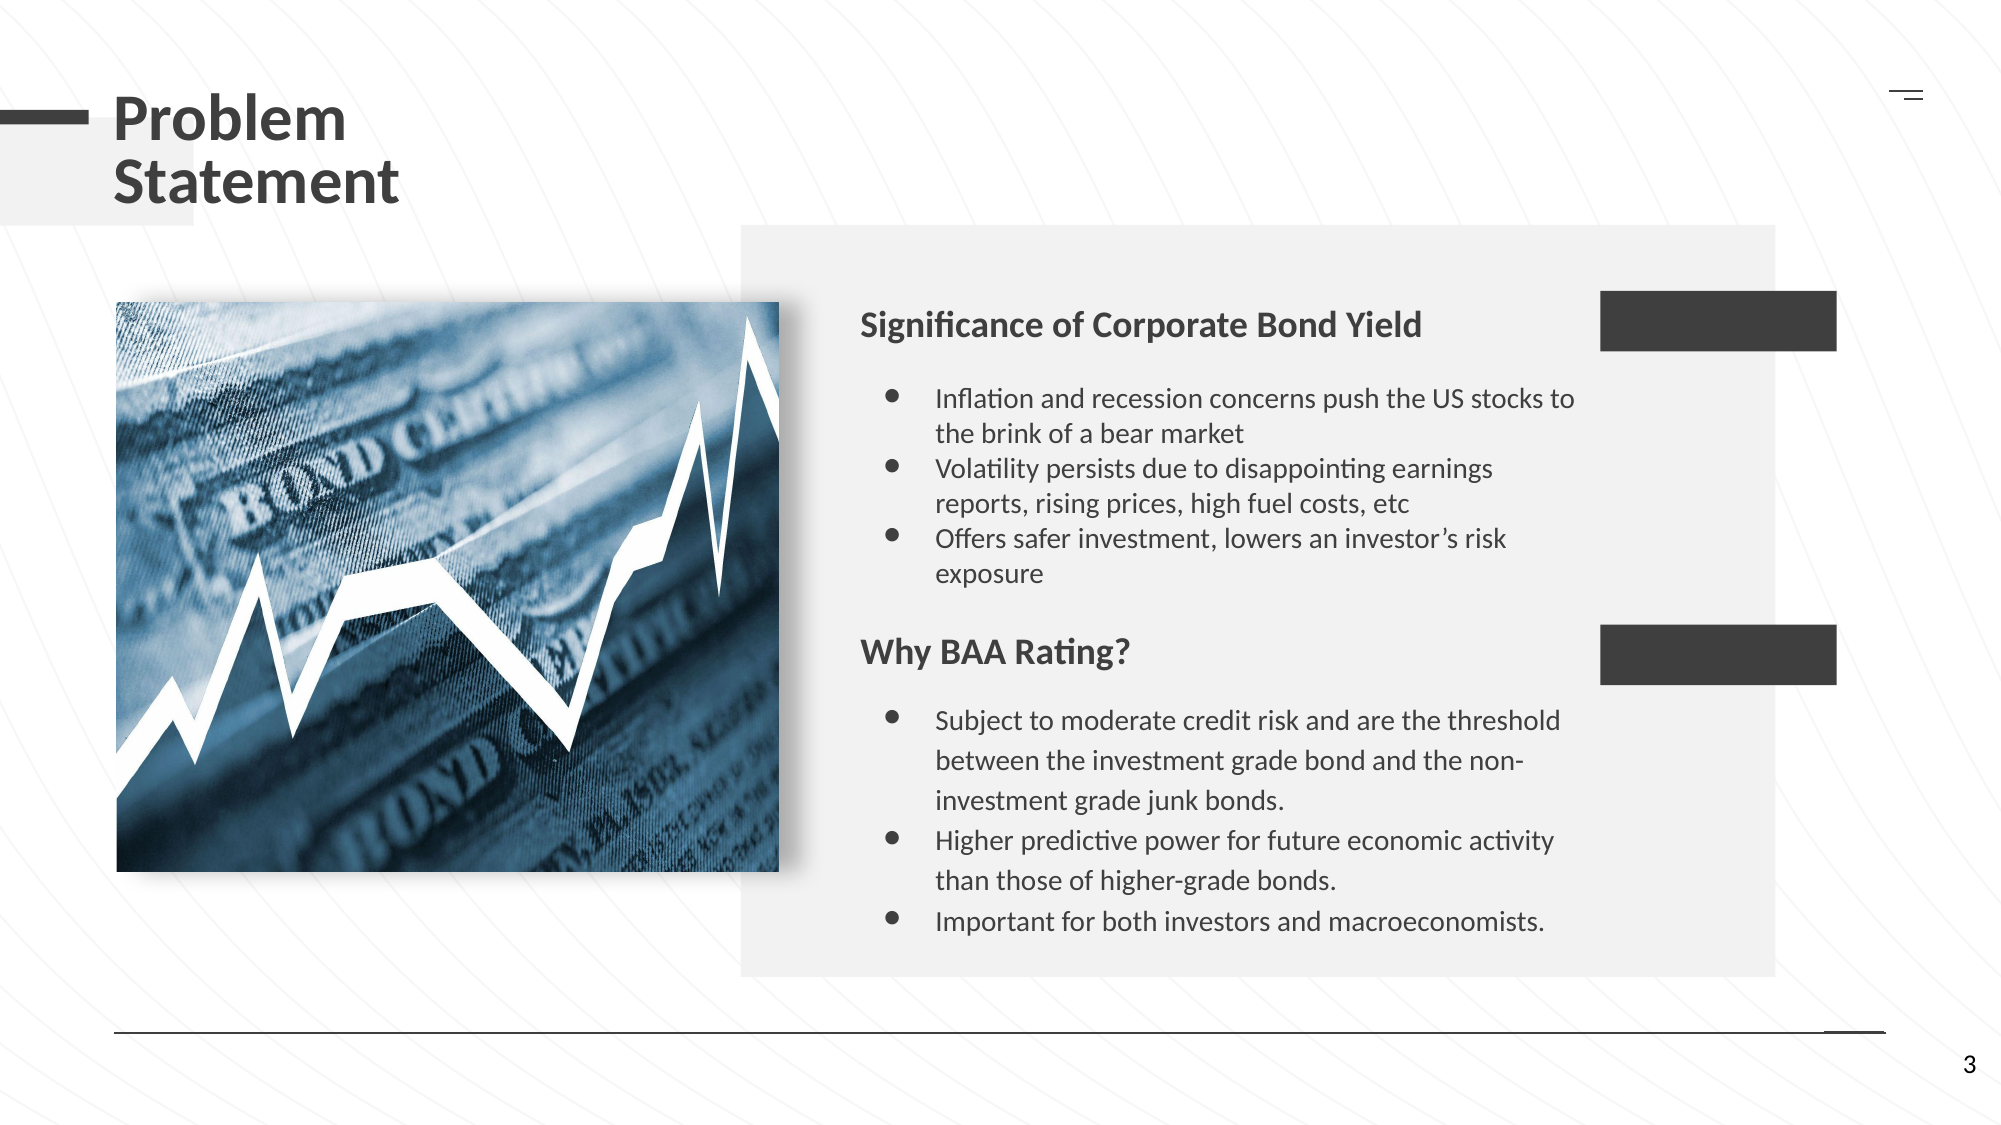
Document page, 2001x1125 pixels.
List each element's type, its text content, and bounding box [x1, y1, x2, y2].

picture [116, 302, 779, 873]
text_box Why BAA Rating? [845, 619, 1196, 680]
text_box [740, 224, 1776, 977]
title Problem Statement [98, 51, 420, 255]
text_box Significance of Corporate Bond Yield [845, 292, 1450, 353]
text_box Inflation and recession concerns push the US stocks to the brink of a bear market Volatility persists due to disappointing earnings reports, rising prices, high fuel costs, etc Offers safer investment, lowers an investor’s risk exposure [845, 371, 1601, 494]
text_box [1600, 290, 1837, 352]
slide_number ‹#› [1871, 1038, 1992, 1125]
text_box [1600, 624, 1837, 686]
text_box Subject to moderate credit risk and are the threshold between the investment grade bond and the non-investment grade junk bonds. Higher predictive power for future economic activity than those of higher-grade bonds. Important for both investors and macroeconomists. [845, 688, 1601, 957]
